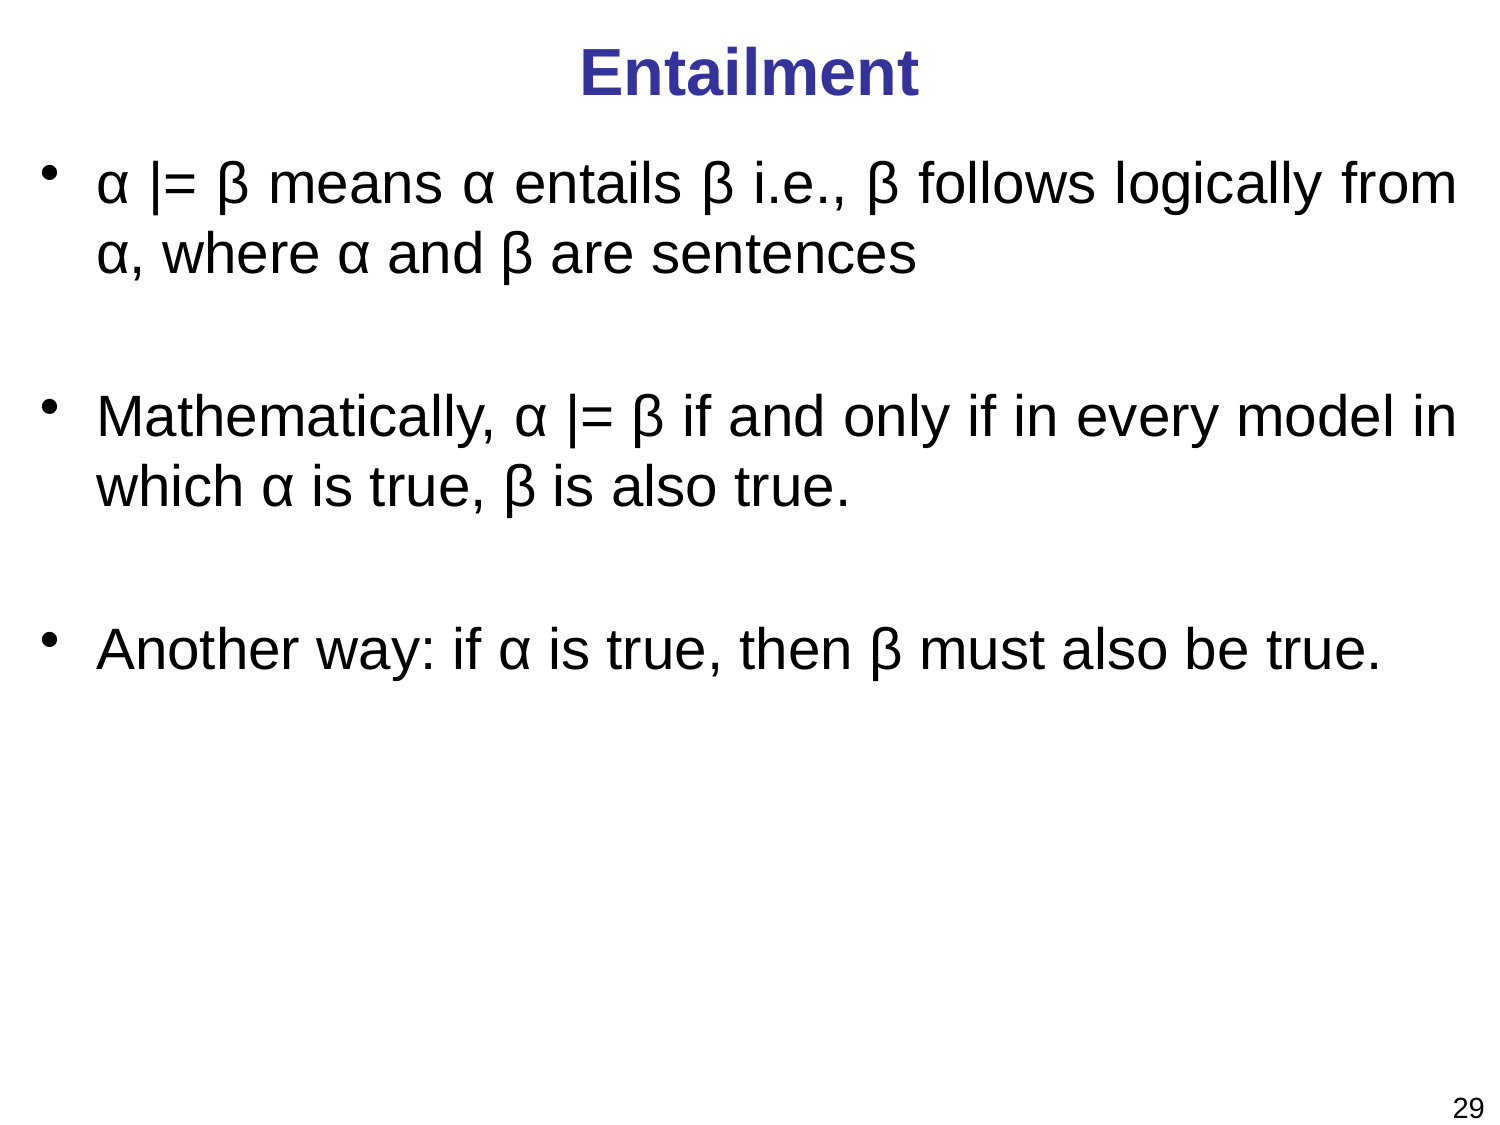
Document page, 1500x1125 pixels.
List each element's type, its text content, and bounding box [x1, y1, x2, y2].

title Entailment [24, 12, 1476, 126]
slide_number 29 [1424, 1046, 1500, 1125]
list α |= β means α entails β i.e., β follows logically from α, where α and β are sentences Mathematically, α |= β if and only if in every model in which α is true, β is also true. Another way: if α is true, then β must also be true. [24, 137, 1476, 1076]
